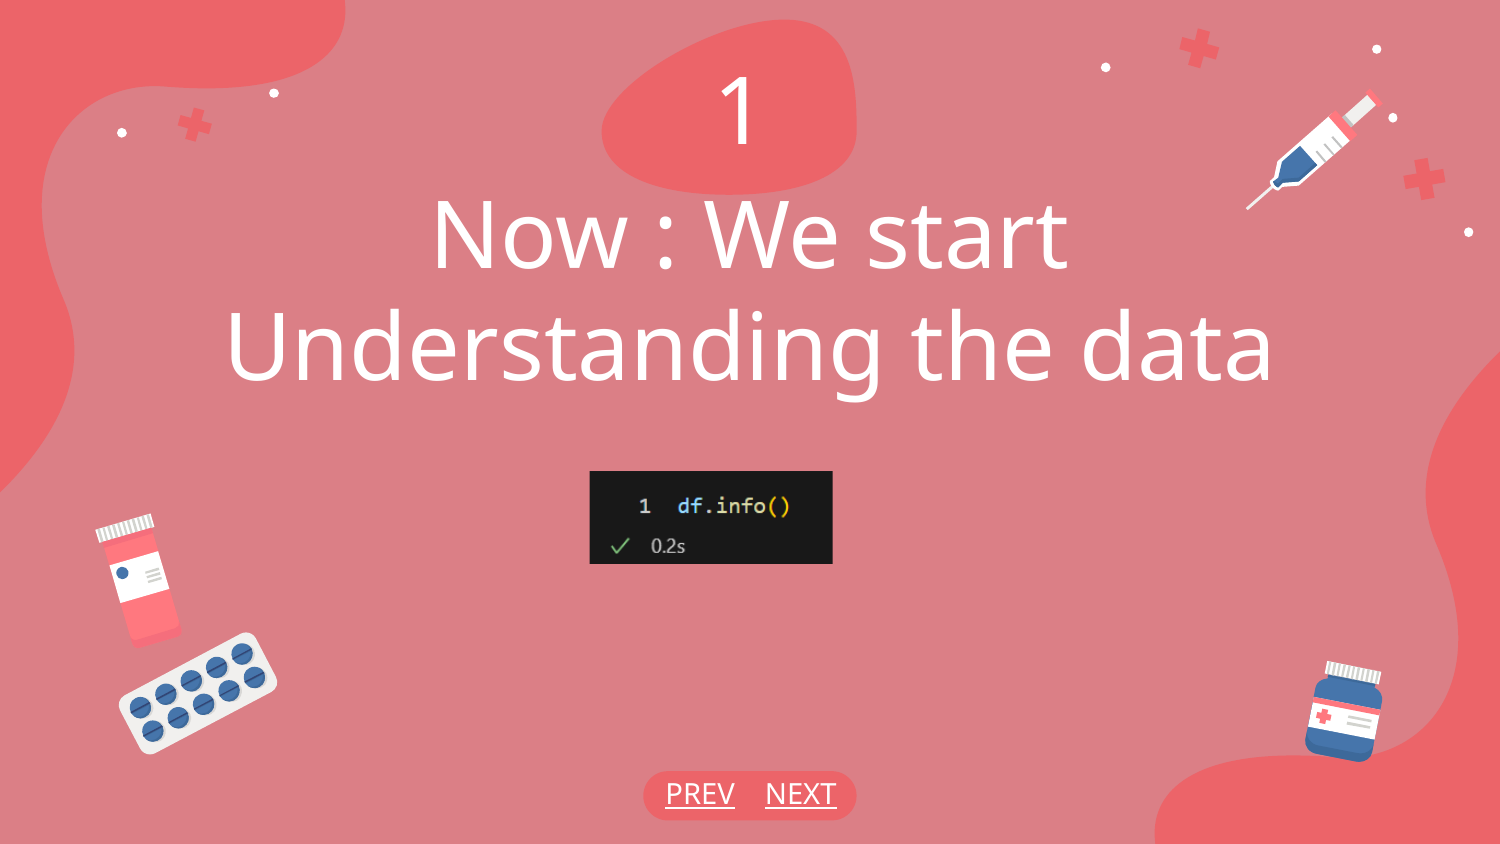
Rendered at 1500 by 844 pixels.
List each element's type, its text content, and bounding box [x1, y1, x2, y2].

picture [589, 470, 833, 564]
text_box [654, 771, 846, 775]
title PREV [646, 775, 751, 816]
title 1 [648, 70, 833, 144]
text_box [601, 19, 857, 195]
text_box [653, 816, 846, 821]
title NEXT [751, 775, 853, 816]
text_box [853, 783, 857, 809]
title Now : We start Understanding the data [119, 218, 1381, 357]
